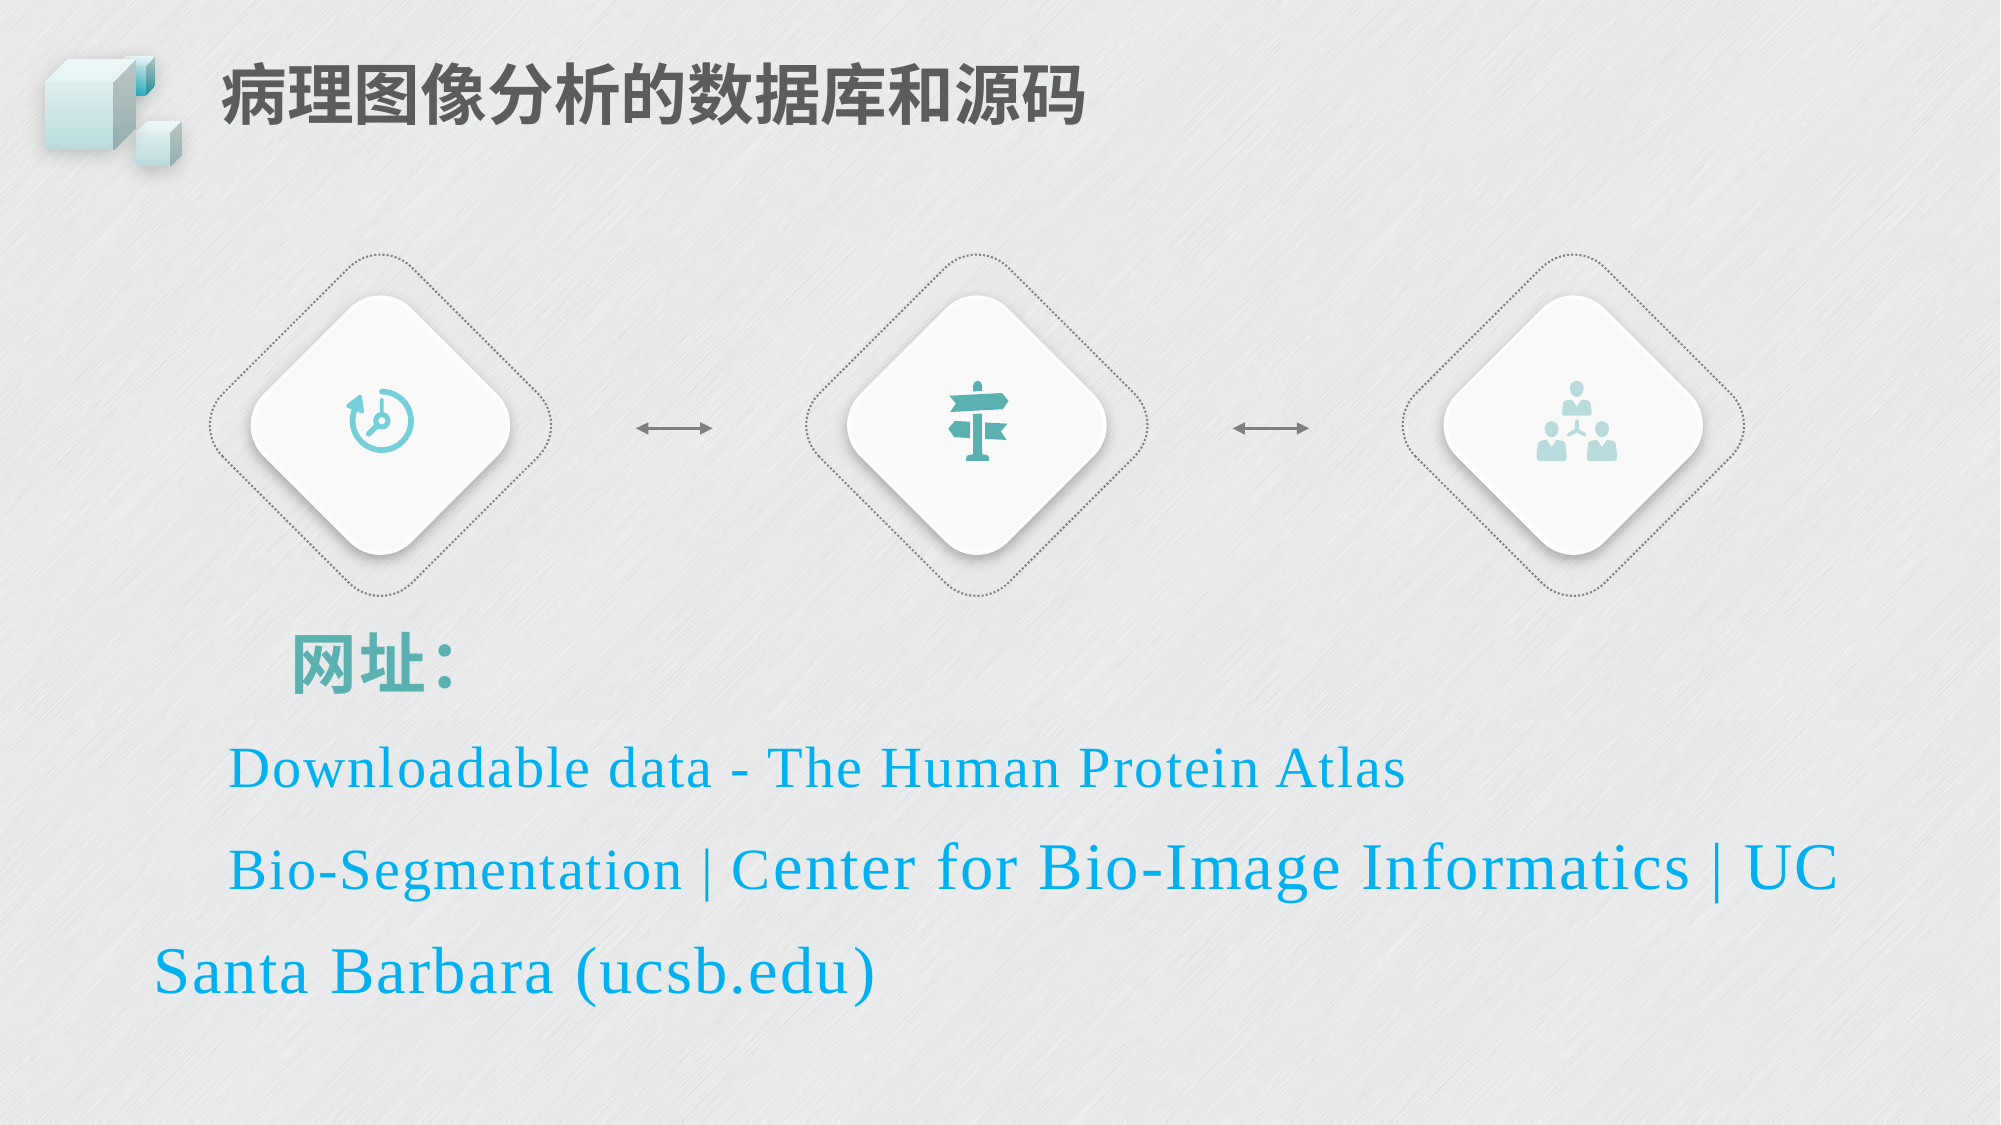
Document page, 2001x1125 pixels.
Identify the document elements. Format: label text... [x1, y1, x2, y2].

title 病理图像分析的数据库和源码 [205, 53, 1931, 142]
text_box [843, 291, 1111, 559]
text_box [1439, 291, 1708, 559]
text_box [346, 388, 414, 453]
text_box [1536, 380, 1618, 462]
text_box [246, 291, 515, 559]
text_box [138, 614, 1860, 974]
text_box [948, 380, 1009, 461]
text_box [0, 0, 2000, 1125]
